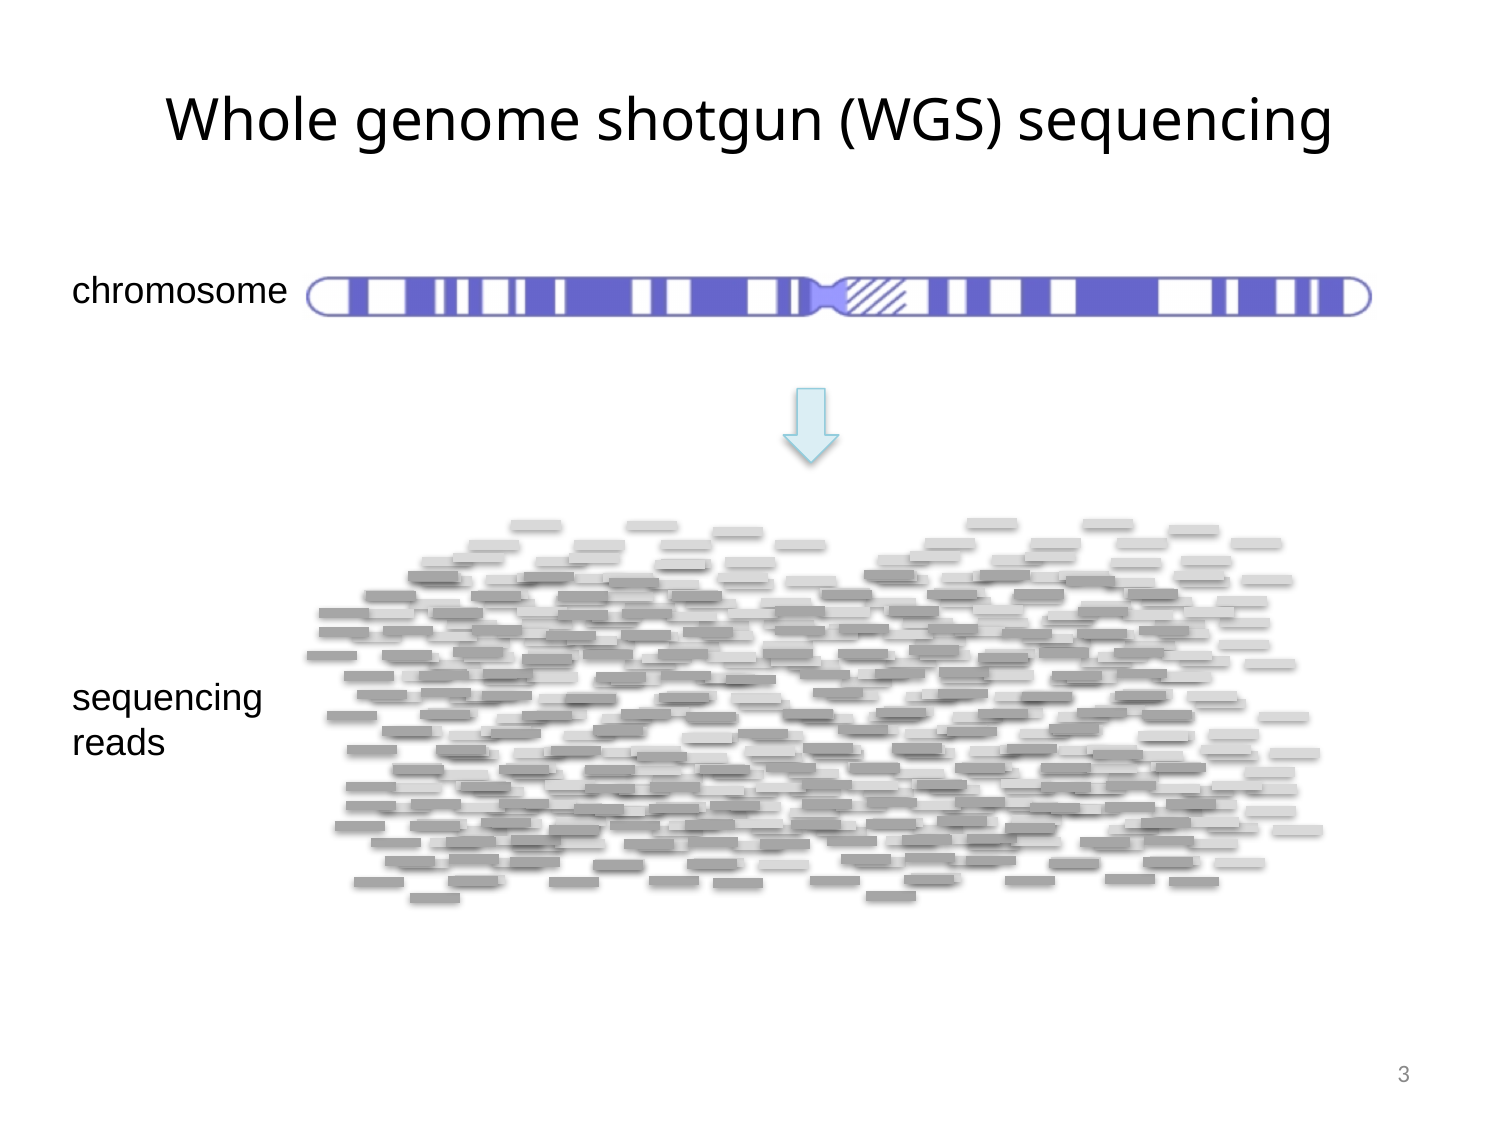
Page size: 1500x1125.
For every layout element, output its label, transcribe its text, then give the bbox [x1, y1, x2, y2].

title Whole genome shotgun (WGS) sequencing [75, 45, 1425, 189]
slide_number 3 [1074, 1042, 1425, 1103]
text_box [55, 258, 1377, 463]
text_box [55, 522, 1323, 899]
